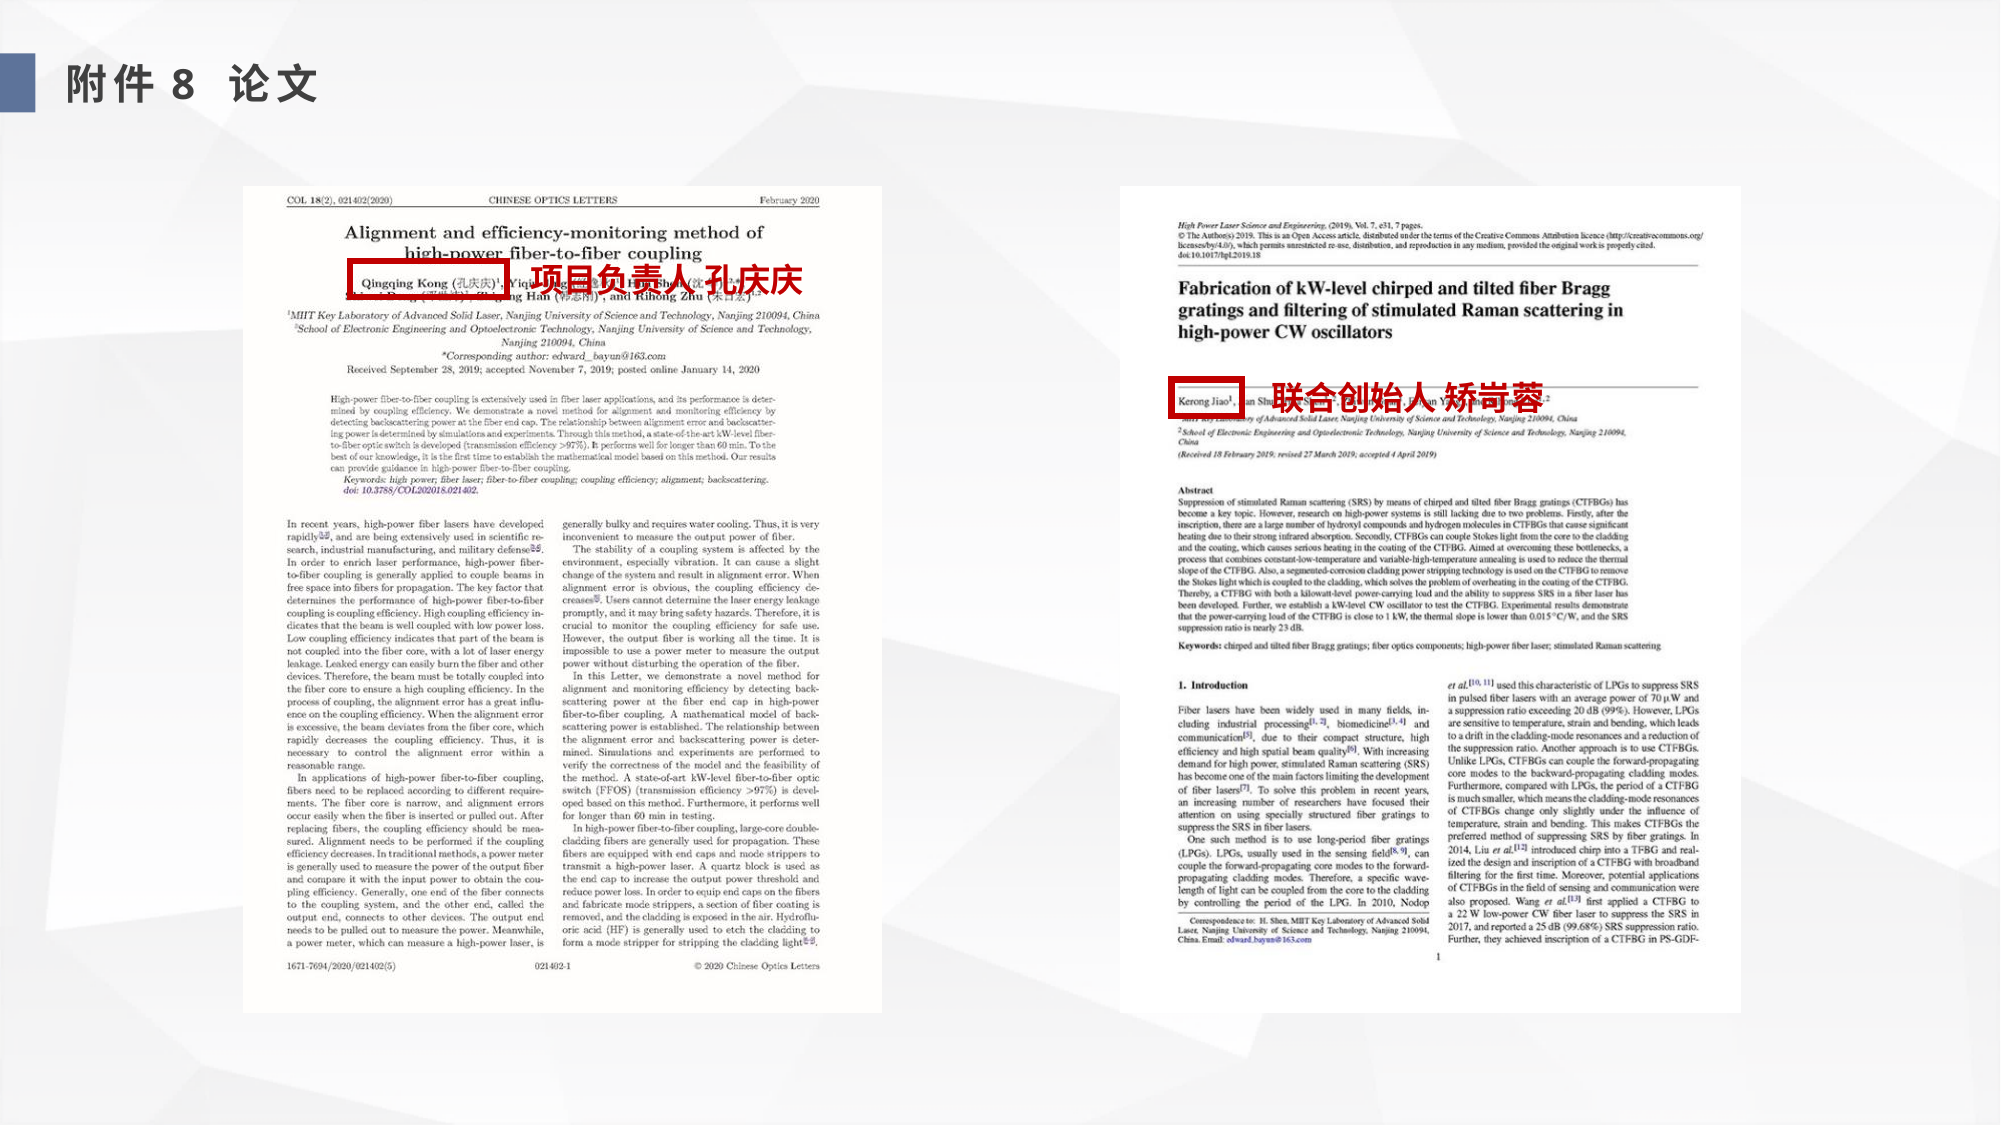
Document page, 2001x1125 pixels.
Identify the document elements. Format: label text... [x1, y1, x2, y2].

text_box [0, 52, 36, 113]
text_box 附件8 论文 [50, 50, 726, 115]
picture [0, 0, 2001, 1125]
